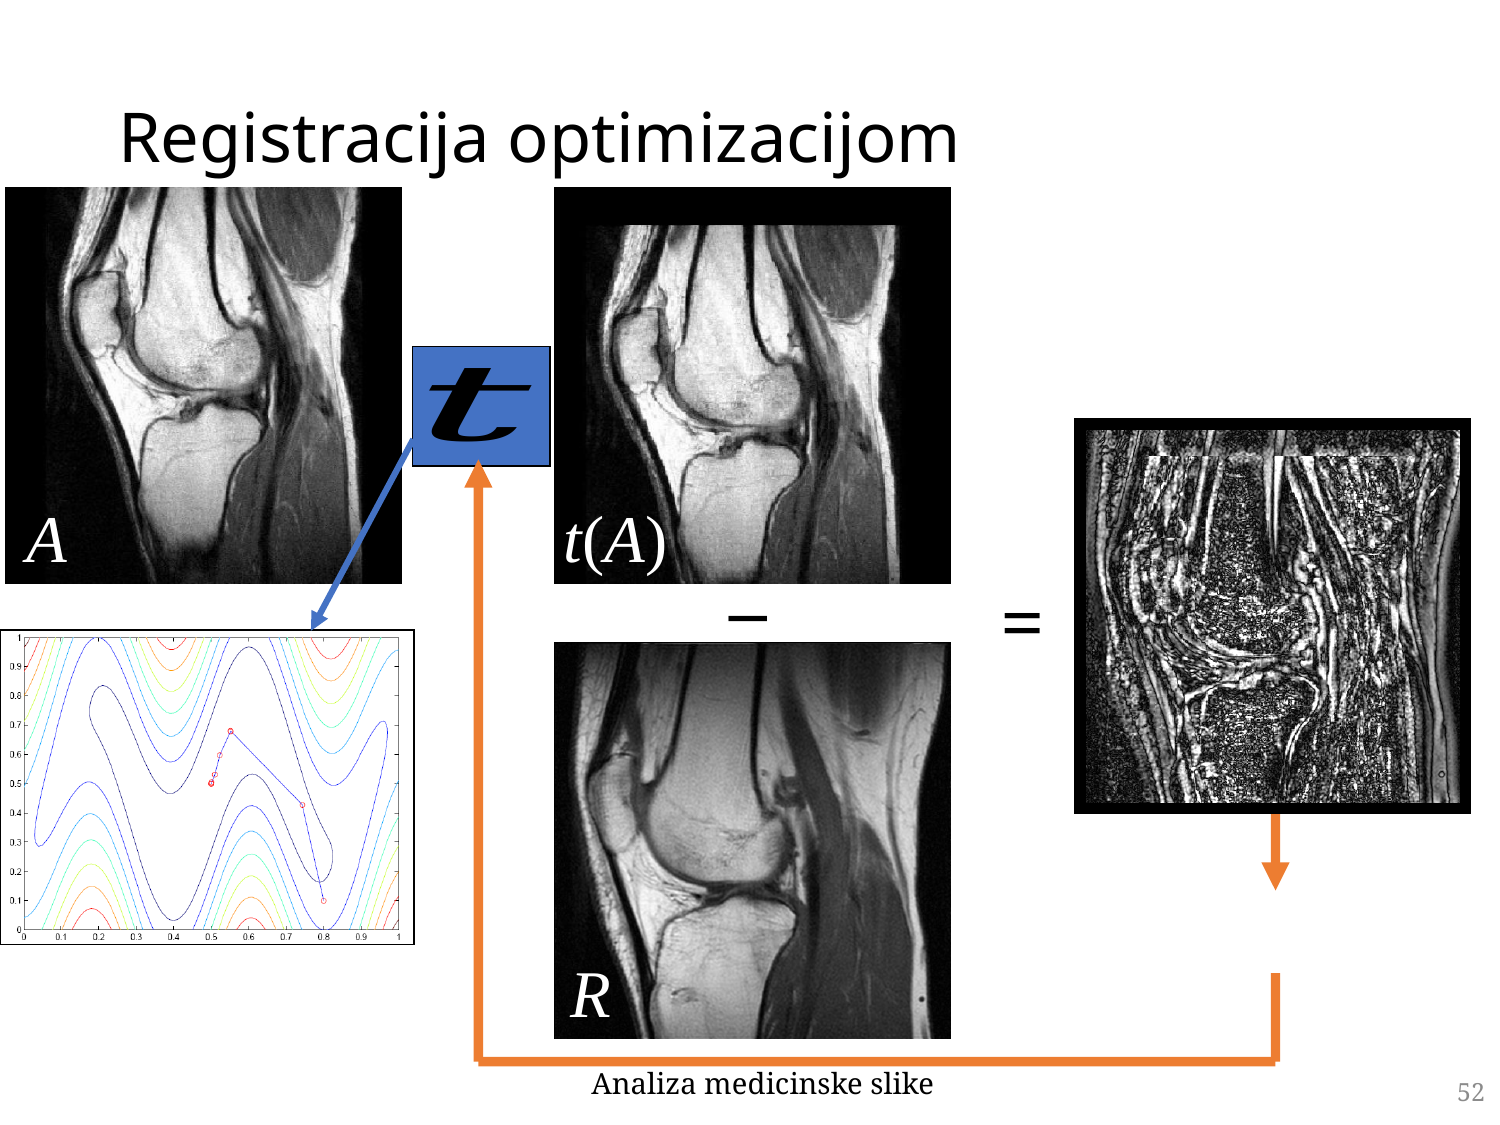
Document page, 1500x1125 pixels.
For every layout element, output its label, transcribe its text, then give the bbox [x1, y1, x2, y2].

title Registracija optimizacijom [103, 59, 1397, 222]
text_box [472, 459, 485, 1057]
picture [554, 187, 951, 584]
text_box = [986, 565, 1074, 671]
slide_number 52 [1175, 1063, 1500, 1124]
picture [5, 187, 402, 439]
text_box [1, 439, 414, 944]
text_box – [714, 584, 910, 642]
footer Analiza medicinske slike [475, 1057, 1051, 1118]
picture [1074, 418, 1471, 814]
picture [554, 642, 951, 1039]
text_box t(A) [548, 488, 554, 583]
text_box [1269, 814, 1282, 891]
